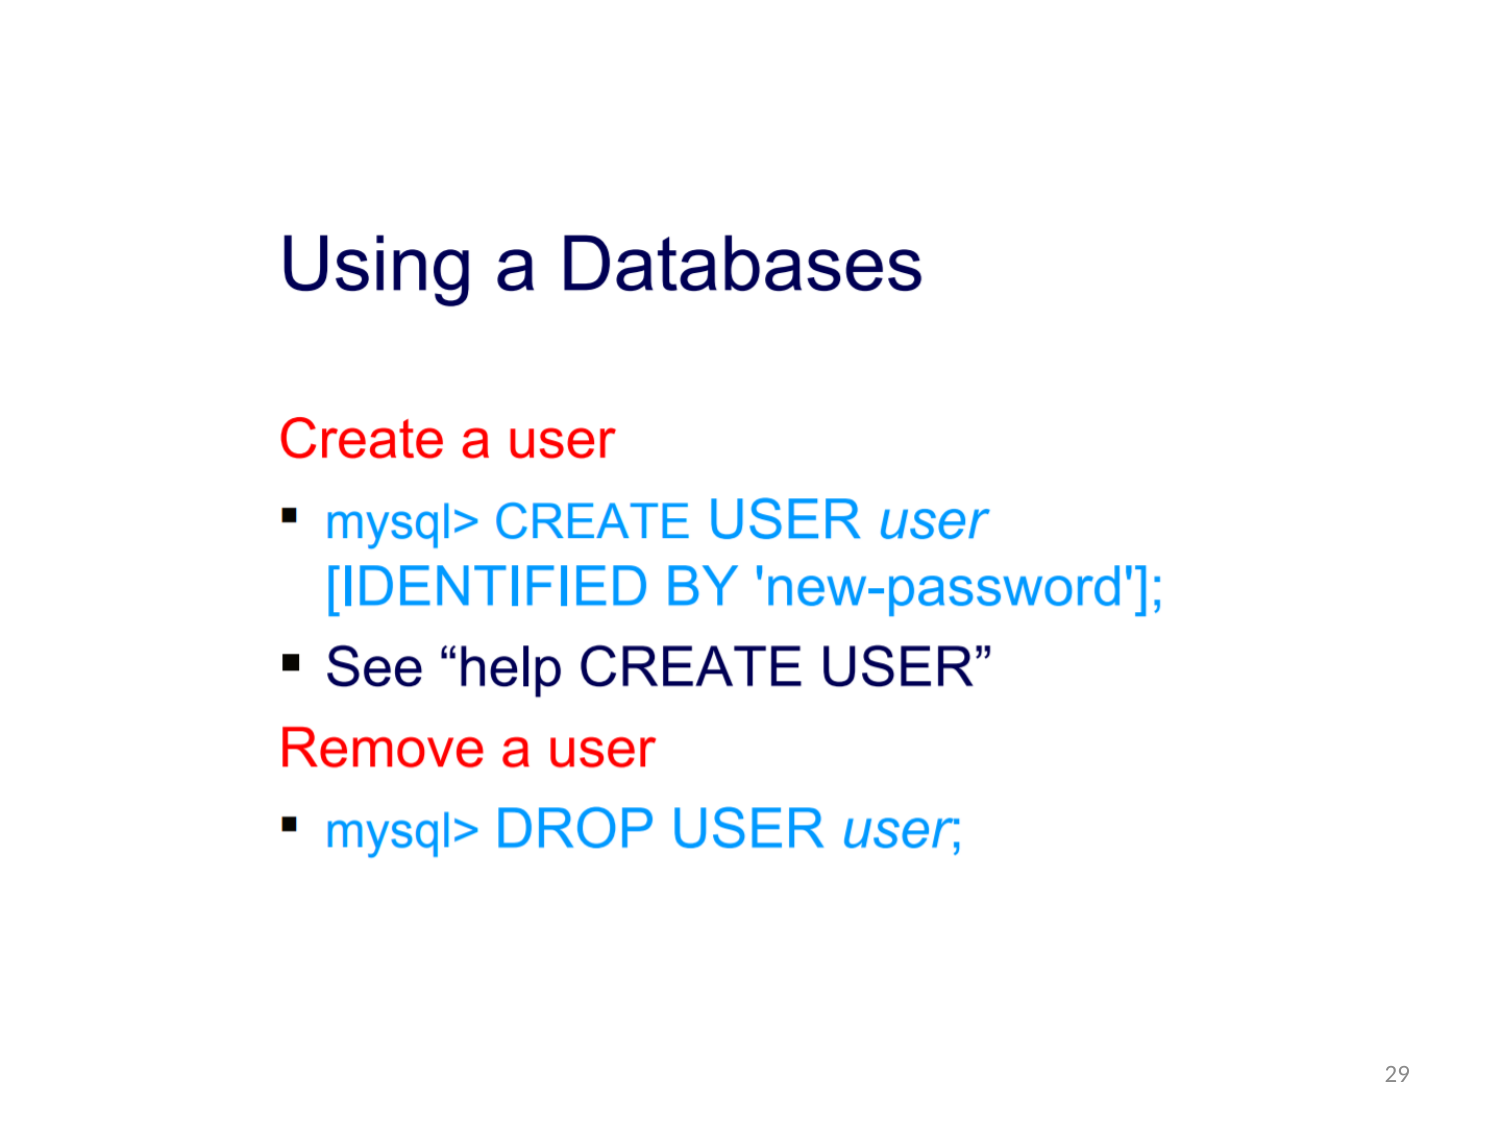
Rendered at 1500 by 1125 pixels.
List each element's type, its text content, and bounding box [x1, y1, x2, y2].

picture [197, 223, 1303, 902]
slide_number 29 [1074, 1042, 1425, 1103]
